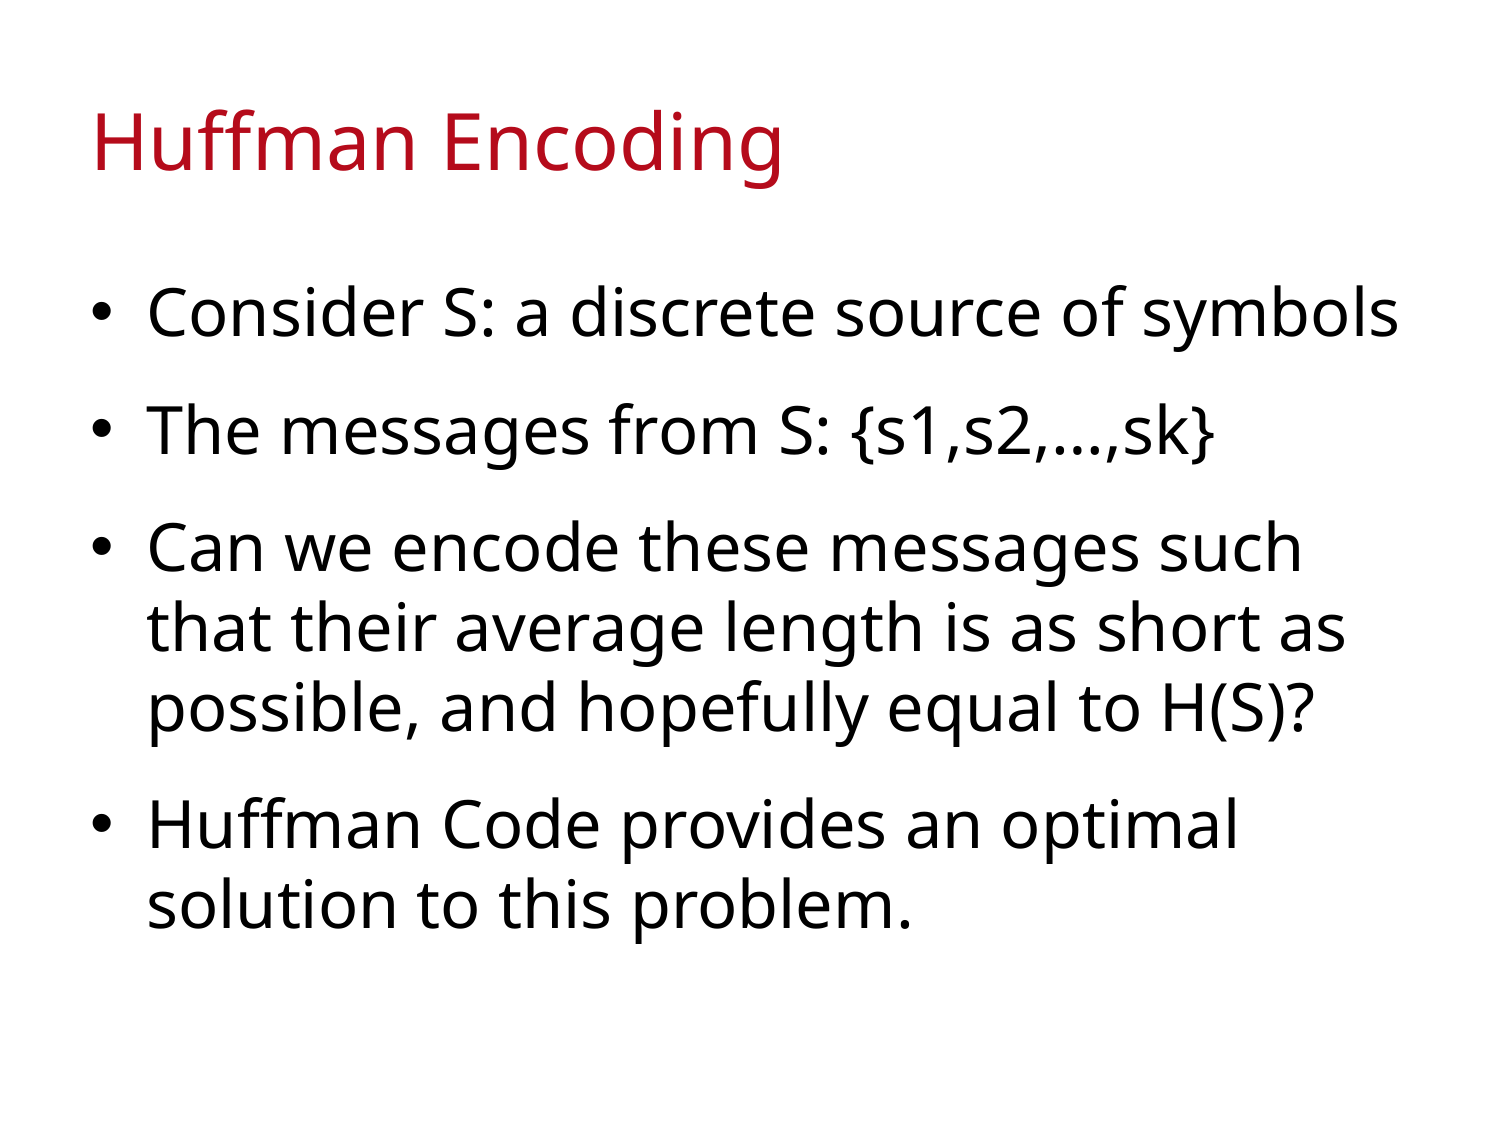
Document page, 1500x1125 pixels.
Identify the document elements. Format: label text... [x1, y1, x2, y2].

list Consider S: a discrete source of symbols The messages from S: {s1,s2,…,sk} Can we encode these messages such that their average length is as short as possible, and hopefully equal to H(S)? Huffman Code provides an optimal solution to this problem. [75, 262, 1425, 1005]
title Huffman Encoding [75, 45, 1425, 233]
